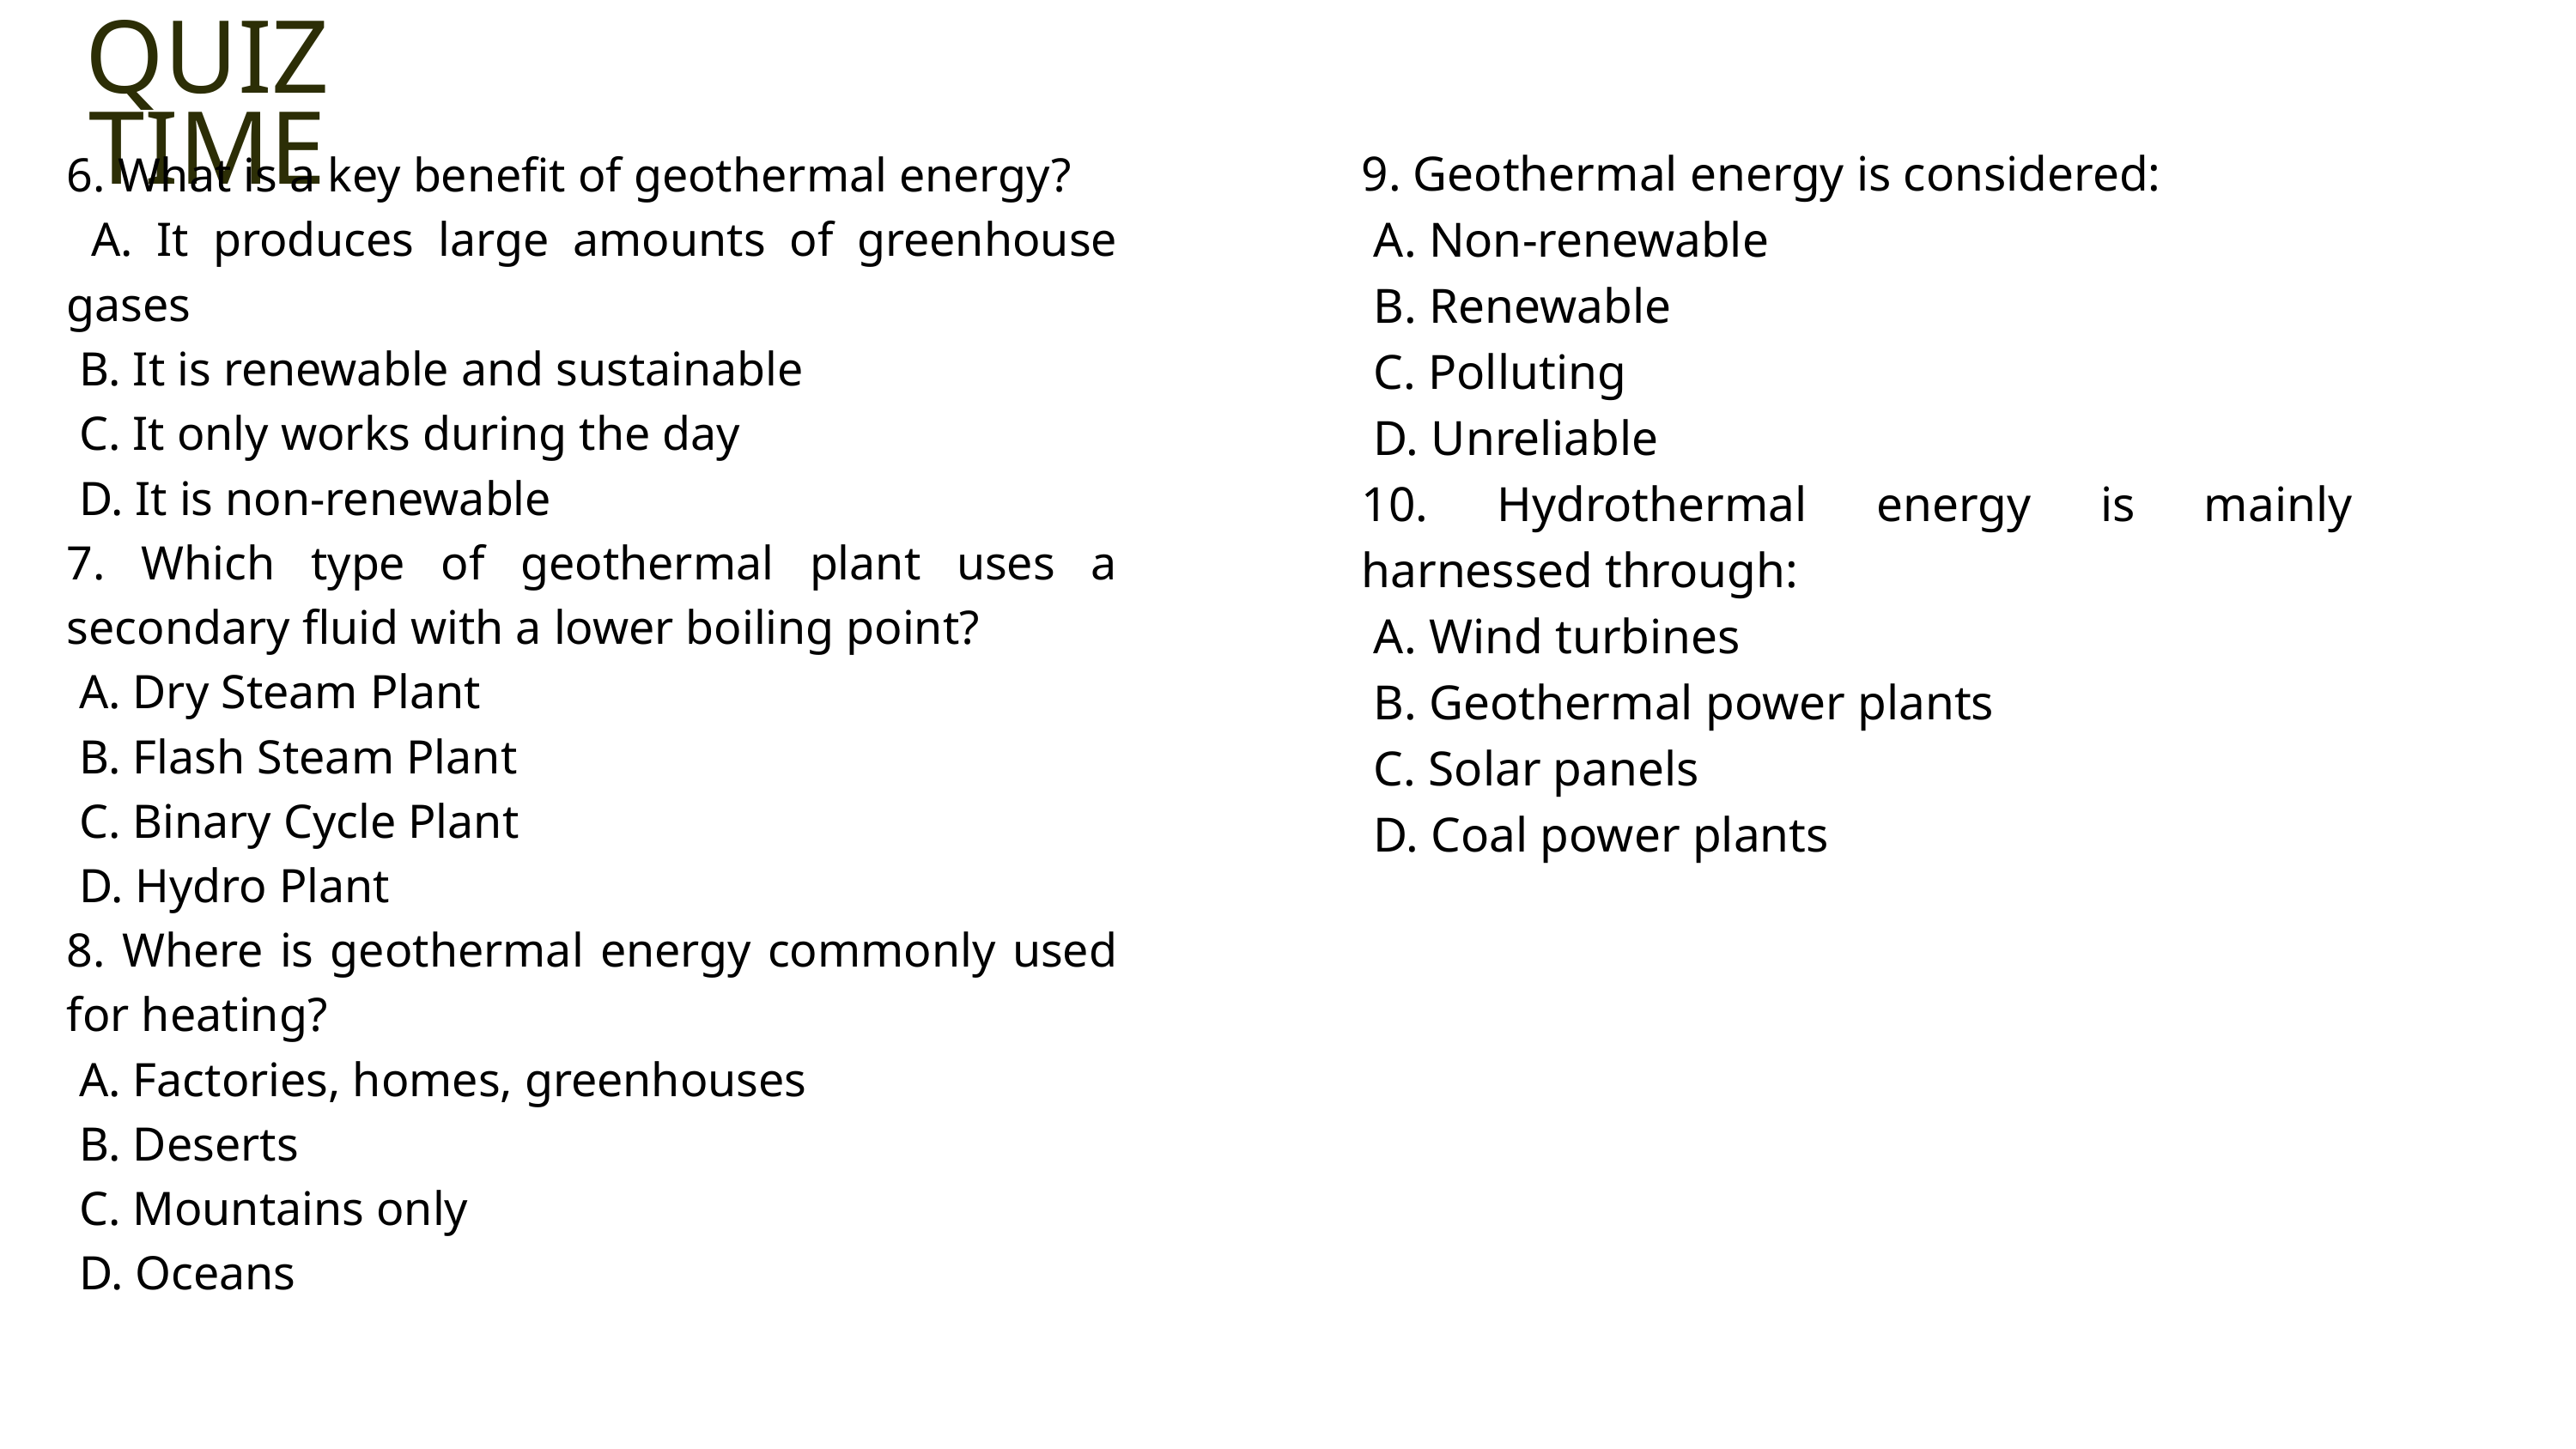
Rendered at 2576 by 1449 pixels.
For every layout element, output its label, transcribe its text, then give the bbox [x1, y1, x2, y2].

text_box QUIZ TIME [0, 22, 416, 204]
text_box 6. What is a key benefit of geothermal energy? A. It produces large amounts of greenhouse gases B. It is renewable and sustainable C. It only works during the day D. It is non-renewable 7. Which type of geothermal plant uses a secondary fluid with a lower boiling point? A. Dry Steam Plant B. Flash Steam Plant C. Binary Cycle Plant D. Hydro Plant 8. Where is geothermal energy commonly used for heating? A. Factories, homes, greenhouses B. Deserts C. Mountains only D. Oceans [67, 136, 1119, 1364]
text_box 9. Geothermal energy is considered: A. Non-renewable B. Renewable C. Polluting D. Unreliable 10. Hydrothermal energy is mainly harnessed through: A. Wind turbines B. Geothermal power plants C. Solar panels D. Coal power plants [1361, 67, 2354, 928]
